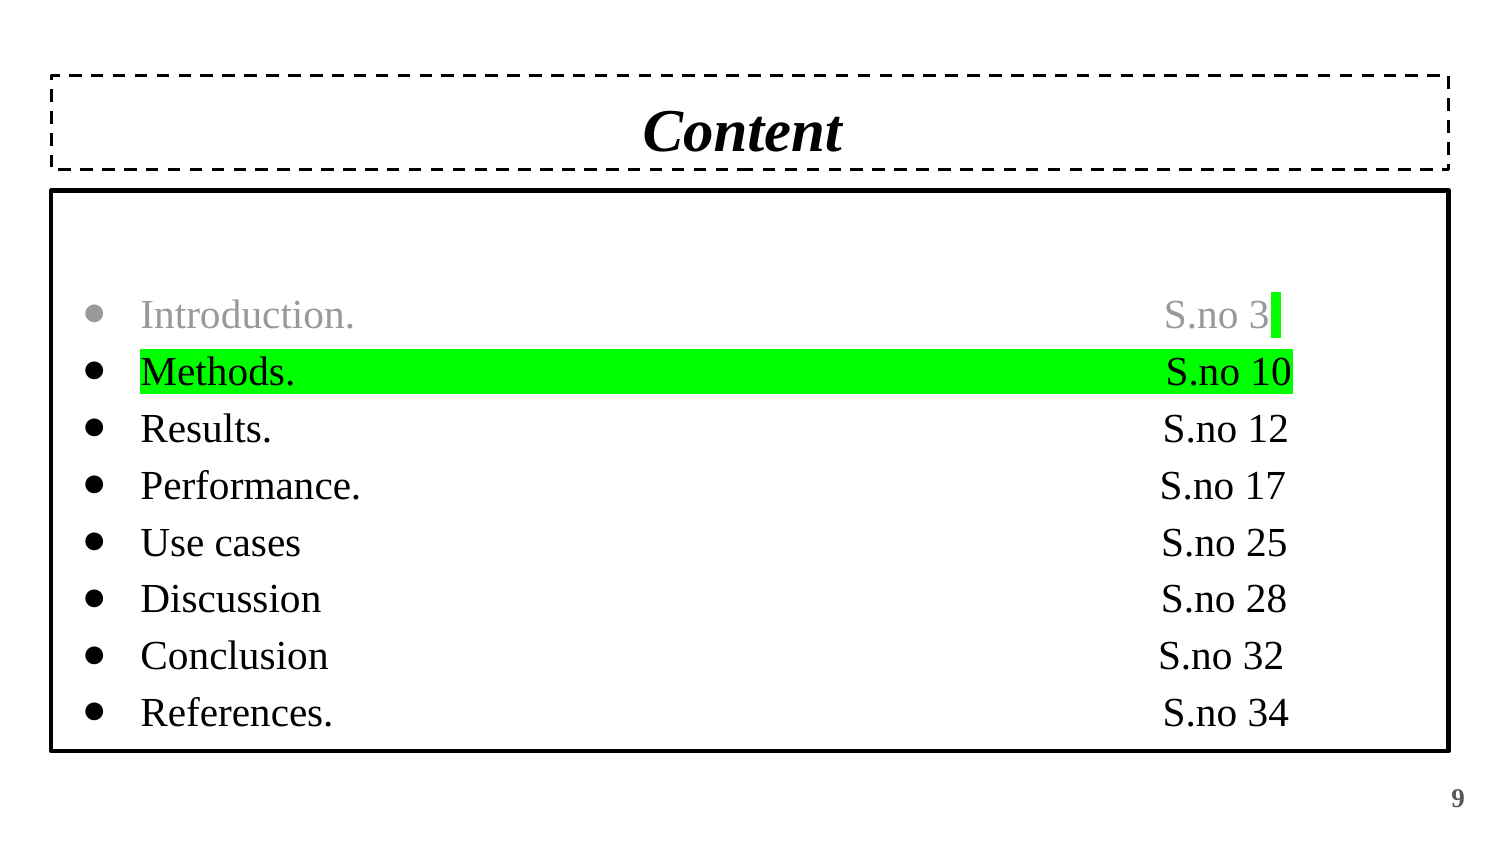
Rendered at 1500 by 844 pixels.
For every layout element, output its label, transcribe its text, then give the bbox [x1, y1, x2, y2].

slide_number ‹#› [1389, 764, 1480, 830]
list Introduction. S.no 3 Methods. S.no 10 Results. S.no 12 Performance. S.no 17 Use cases S.no 25 Discussion S.no 28 Conclusion S.no 32 References. S.no 34 [51, 190, 1449, 752]
title Content [51, 75, 1449, 170]
